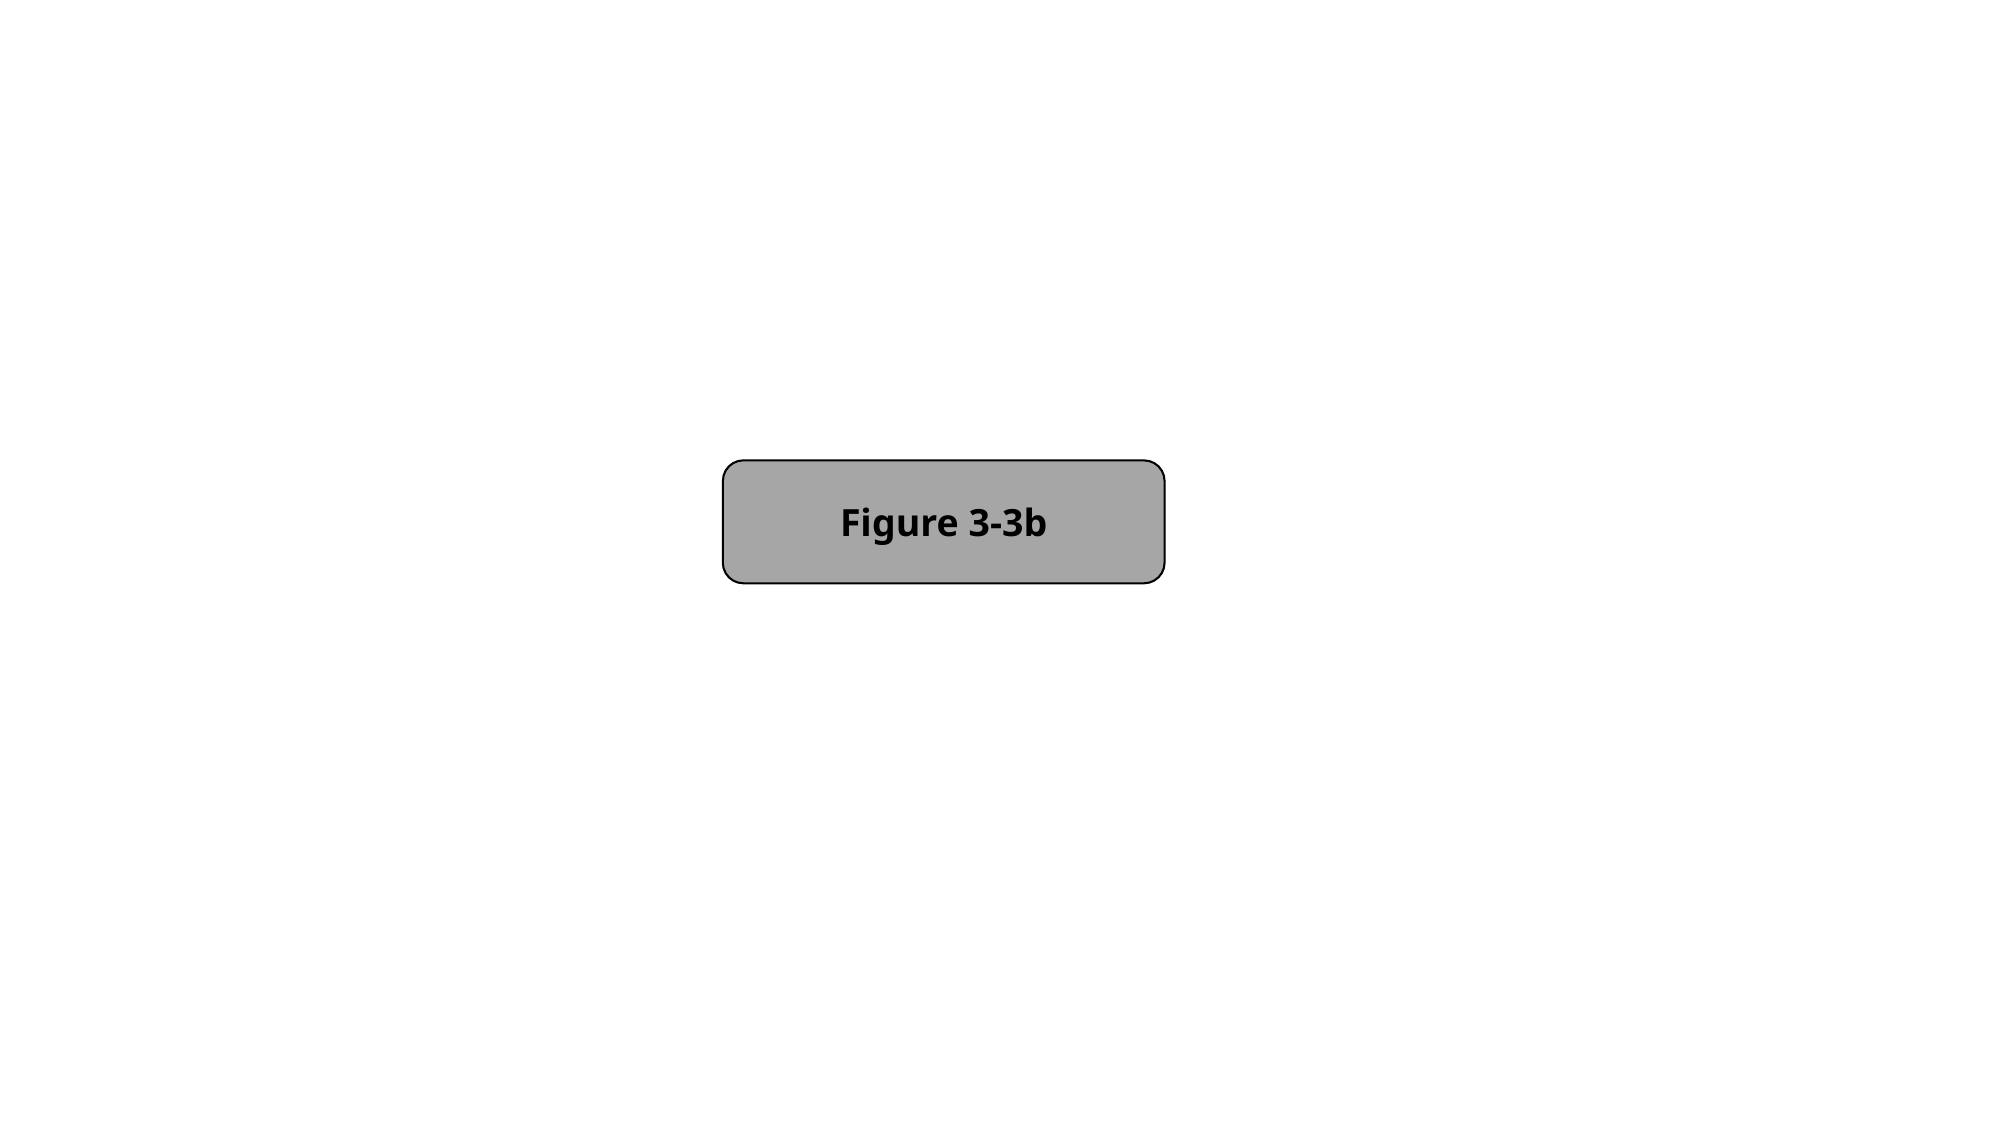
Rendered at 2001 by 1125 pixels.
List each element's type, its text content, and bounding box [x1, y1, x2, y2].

text_box Figure 3-3b [721, 459, 1166, 585]
